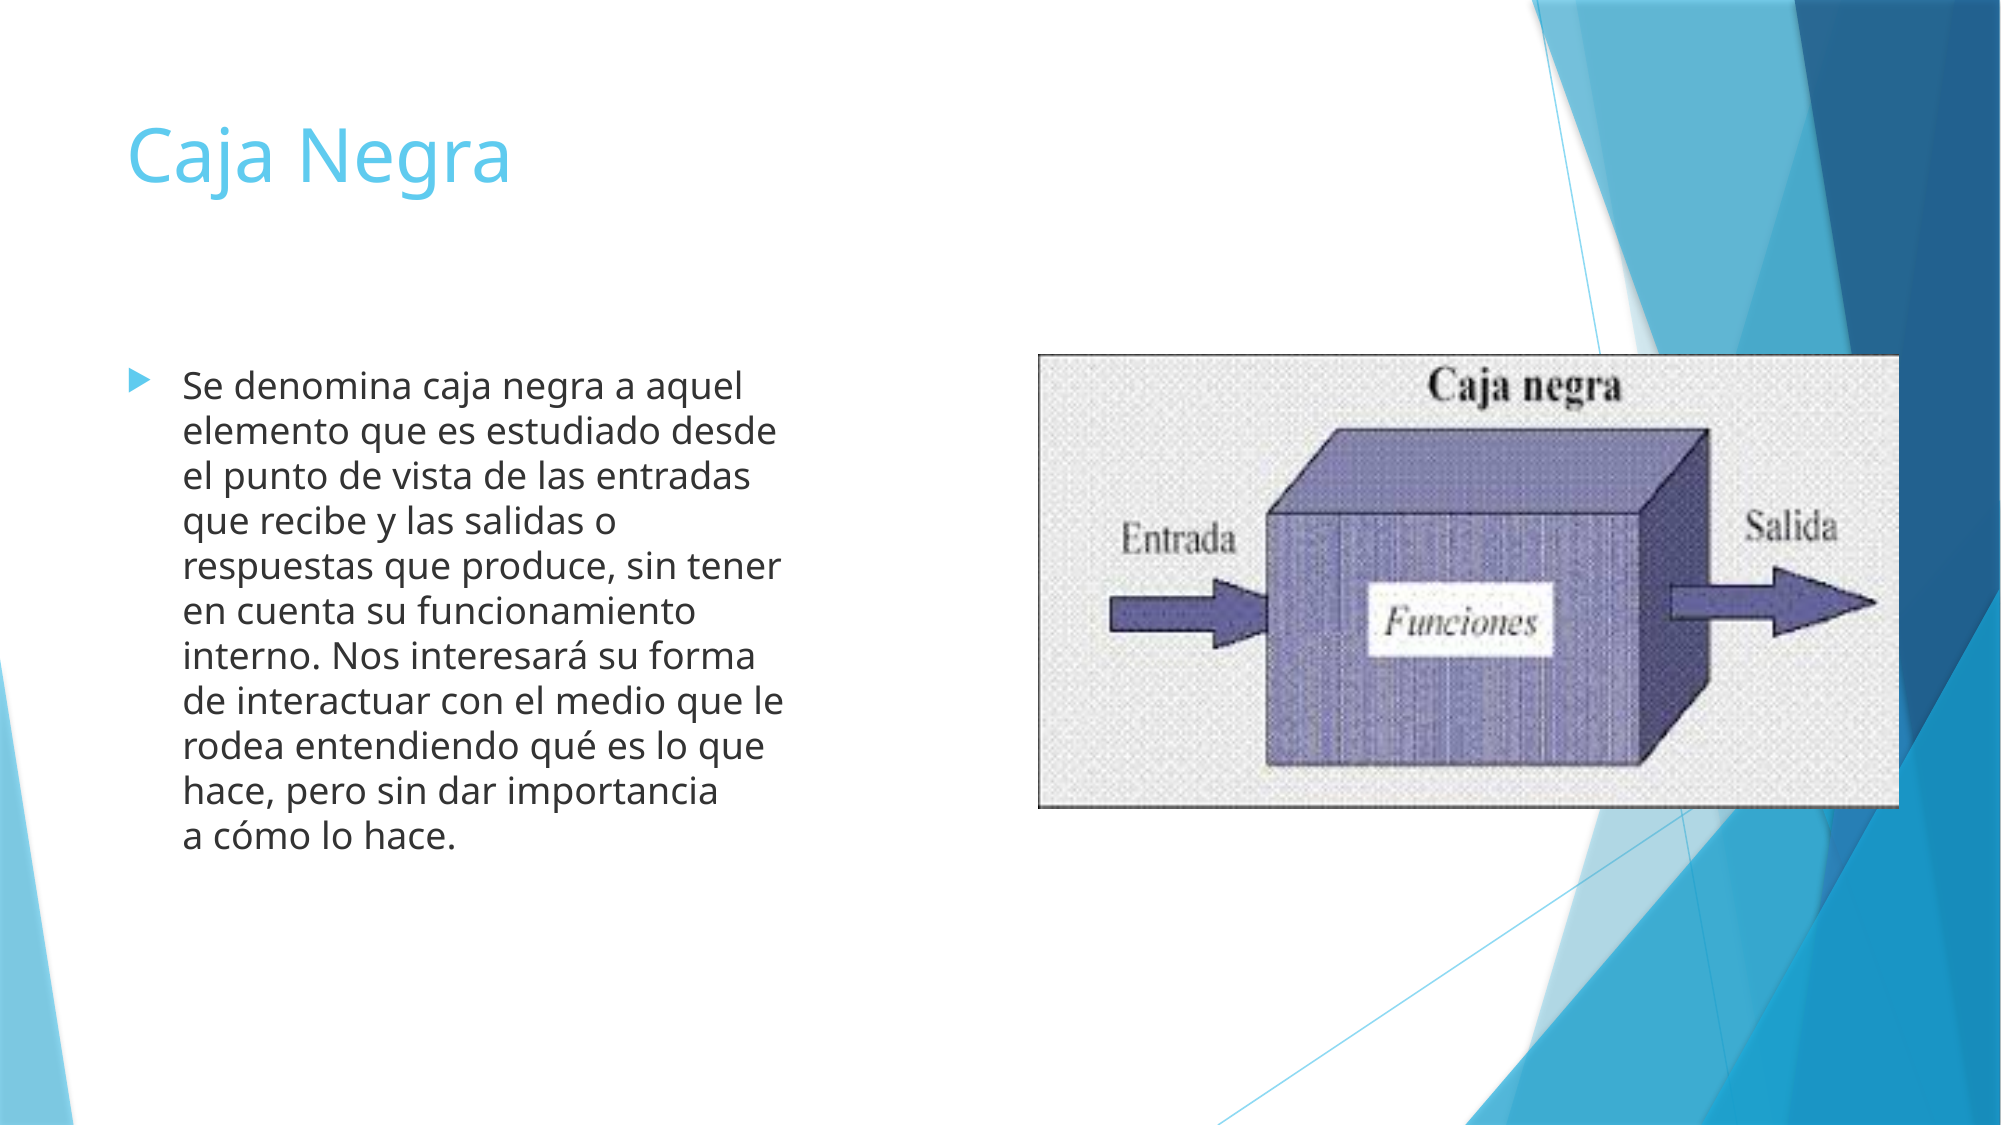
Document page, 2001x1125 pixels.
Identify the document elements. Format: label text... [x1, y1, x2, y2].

list Se denomina caja negra a aquel elemento que es estudiado desde el punto de vista de las entradas que recibe y las salidas o respuestas que produce, sin tener en cuenta su funcionamiento interno. Nos interesará su forma de interactuar con el medio que le rodea entendiendo qué es lo que hace, pero sin dar importancia a cómo lo hace. [111, 354, 811, 992]
title Caja Negra [111, 99, 1522, 317]
picture [1037, 353, 1900, 809]
